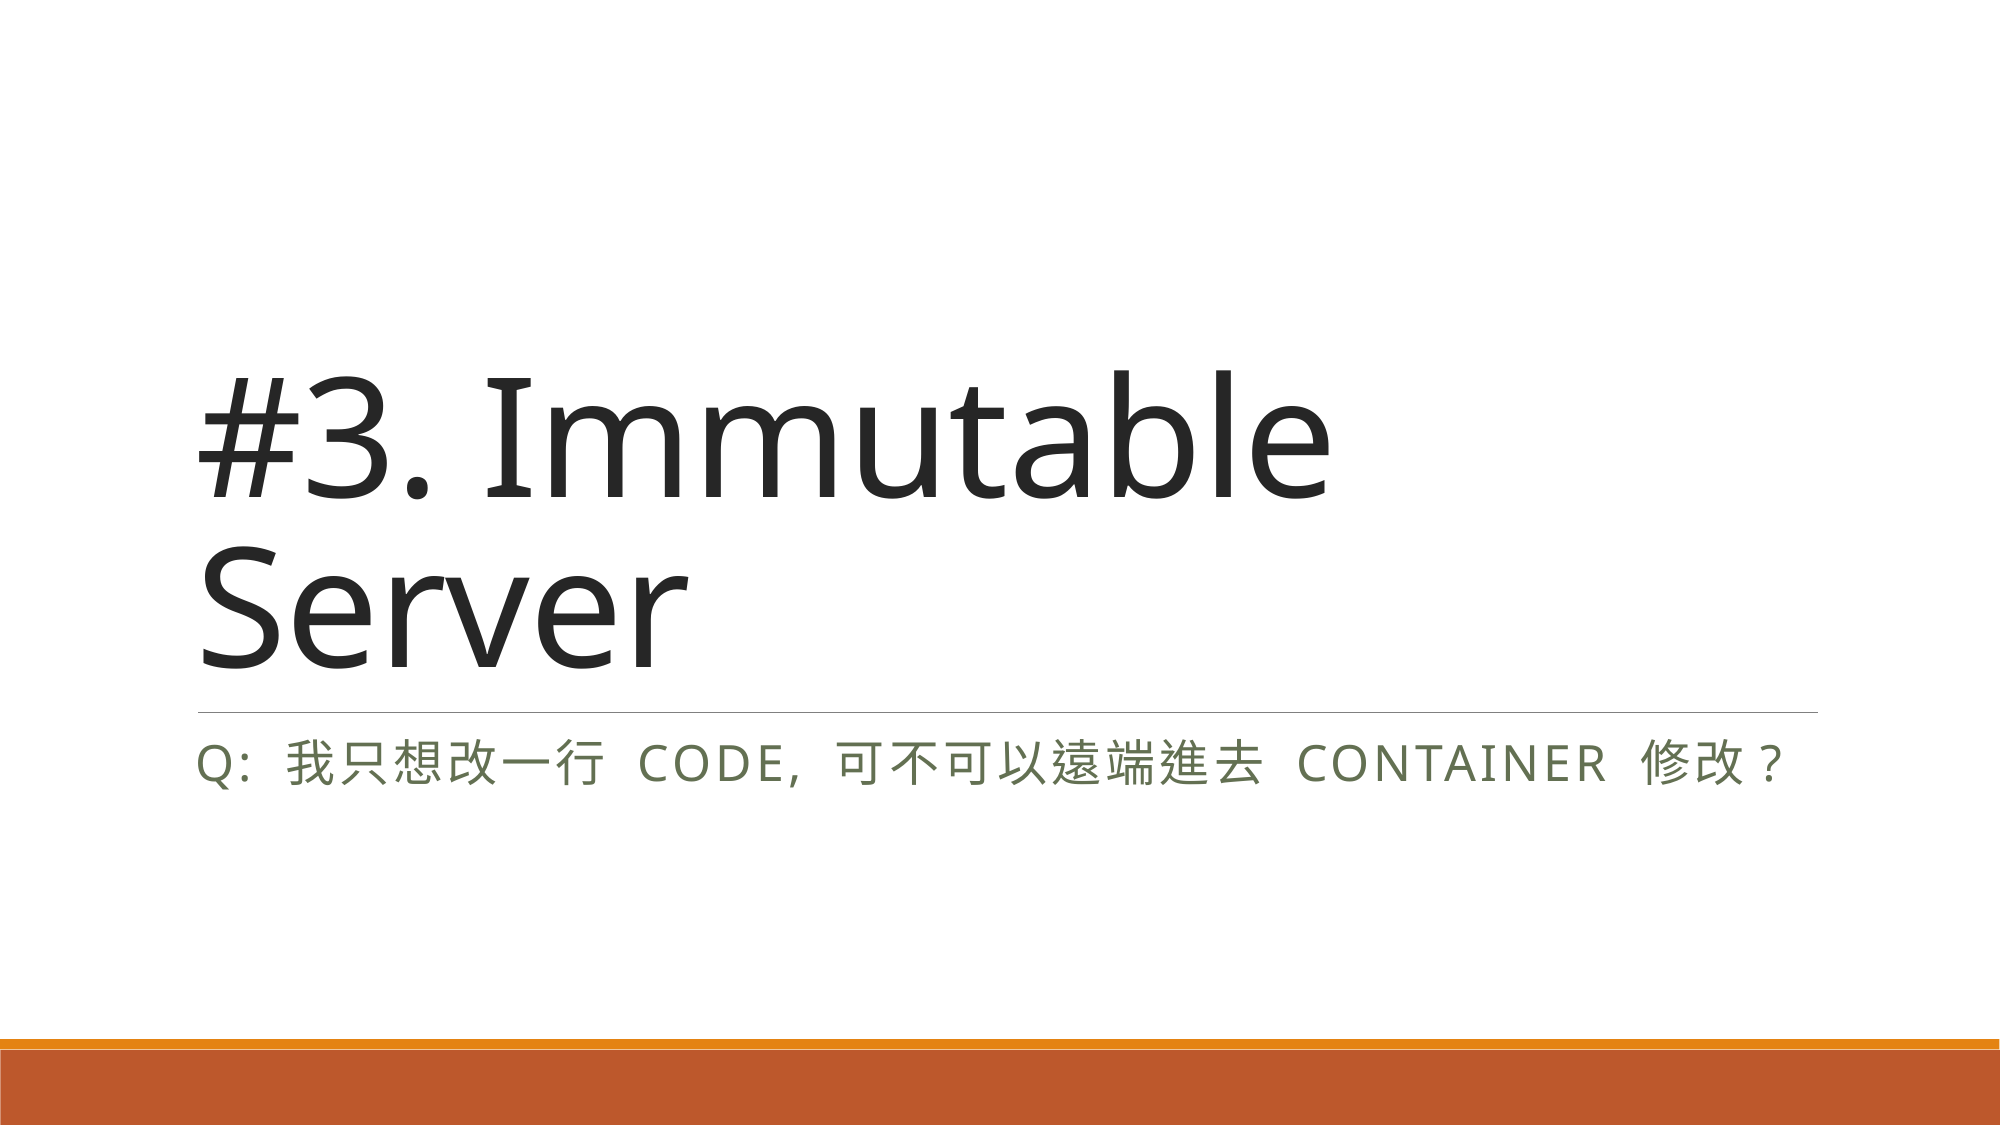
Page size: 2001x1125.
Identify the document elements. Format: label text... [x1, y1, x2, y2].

title #3. Immutable Server [180, 124, 1830, 710]
list Q: 我只想改一行 code, 可不可以遠端進去 container 修改? [180, 730, 1830, 918]
